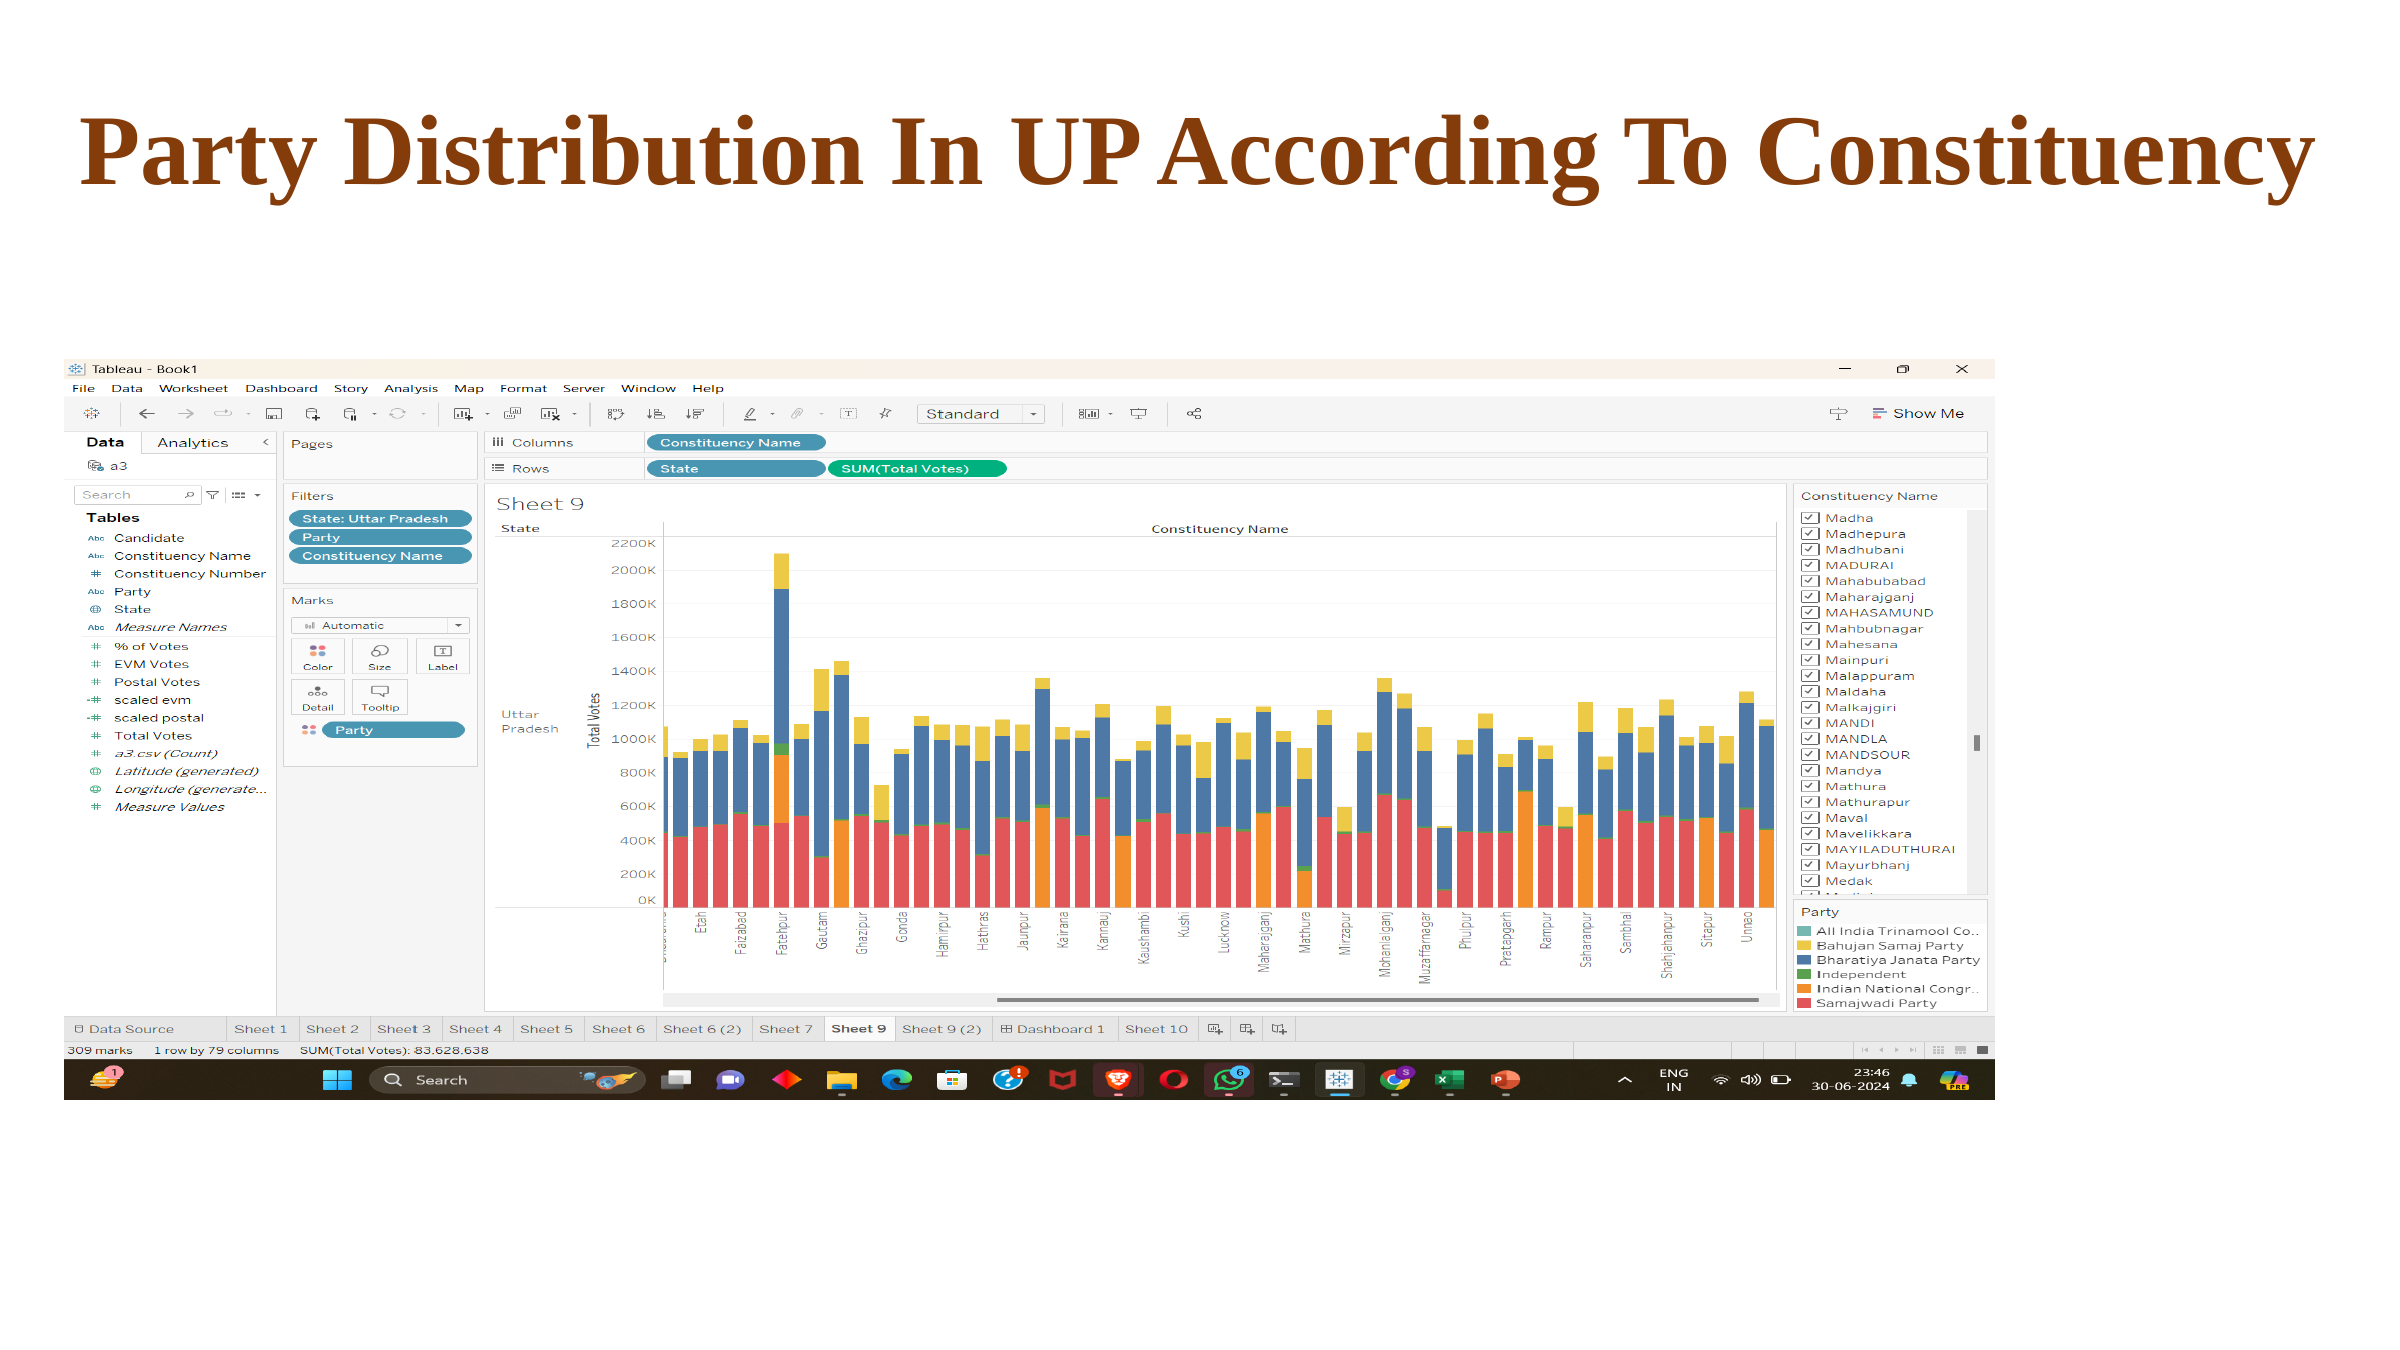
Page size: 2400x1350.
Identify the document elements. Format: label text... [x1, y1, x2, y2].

text_box Party Distribution In UP According To Constituency [64, 76, 2400, 212]
picture [64, 359, 1995, 1100]
